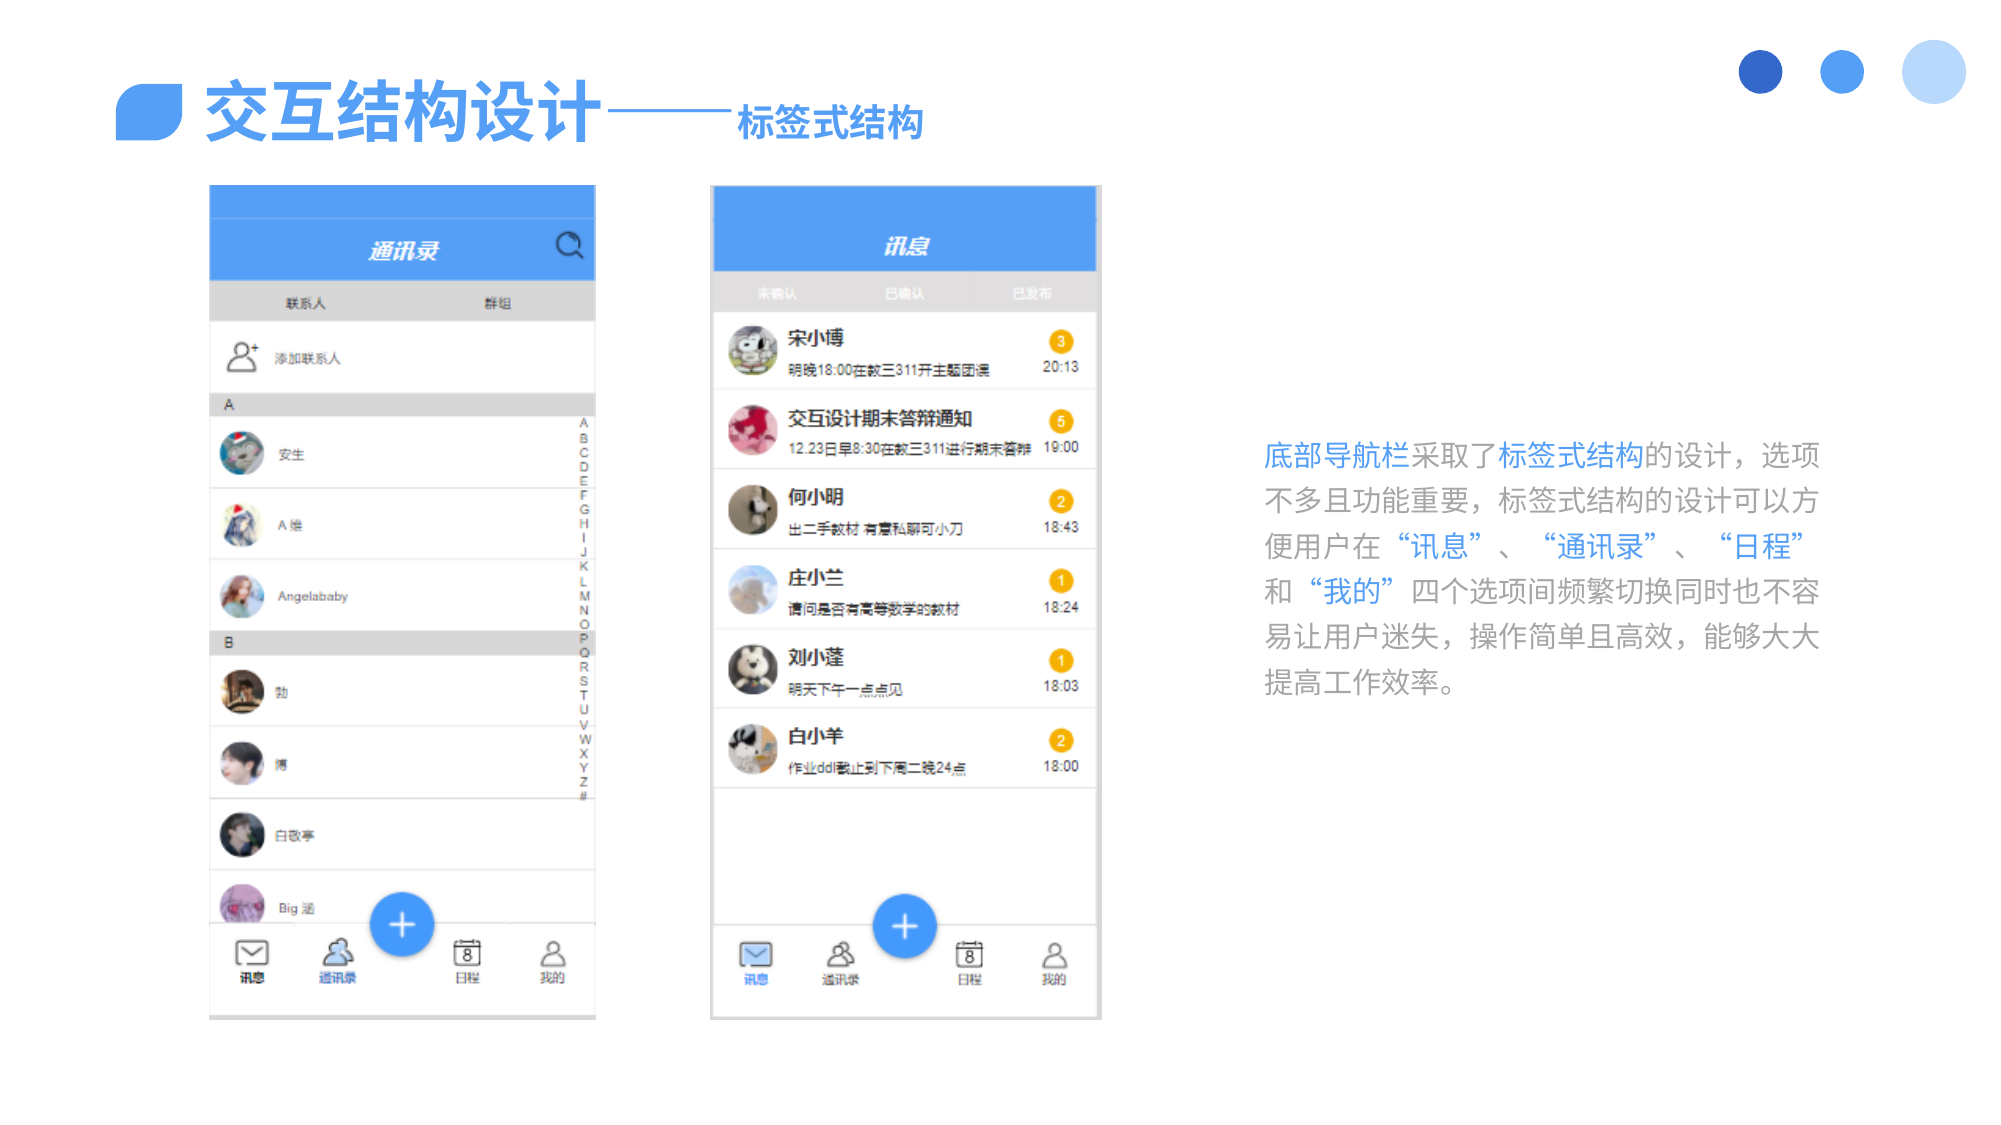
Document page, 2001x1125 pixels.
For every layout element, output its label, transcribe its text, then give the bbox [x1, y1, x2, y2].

text_box [114, 82, 184, 142]
text_box [1901, 38, 1968, 105]
text_box 底部导航栏采取了标签式结构的设计，选项不多且功能重要，标签式结构的设计可以方便用户在“讯息”、“通讯录”、“日程”和“我的”四个选项间频繁切换同时也不容易让用户迷失，操作简单且高效，能够大大提高工作效率。 [1249, 419, 1843, 707]
text_box 交互结构设计——标签式结构 [188, 62, 1043, 158]
picture [710, 185, 1102, 1020]
text_box [1737, 49, 1784, 95]
text_box [1819, 49, 1866, 95]
picture [209, 185, 596, 1020]
